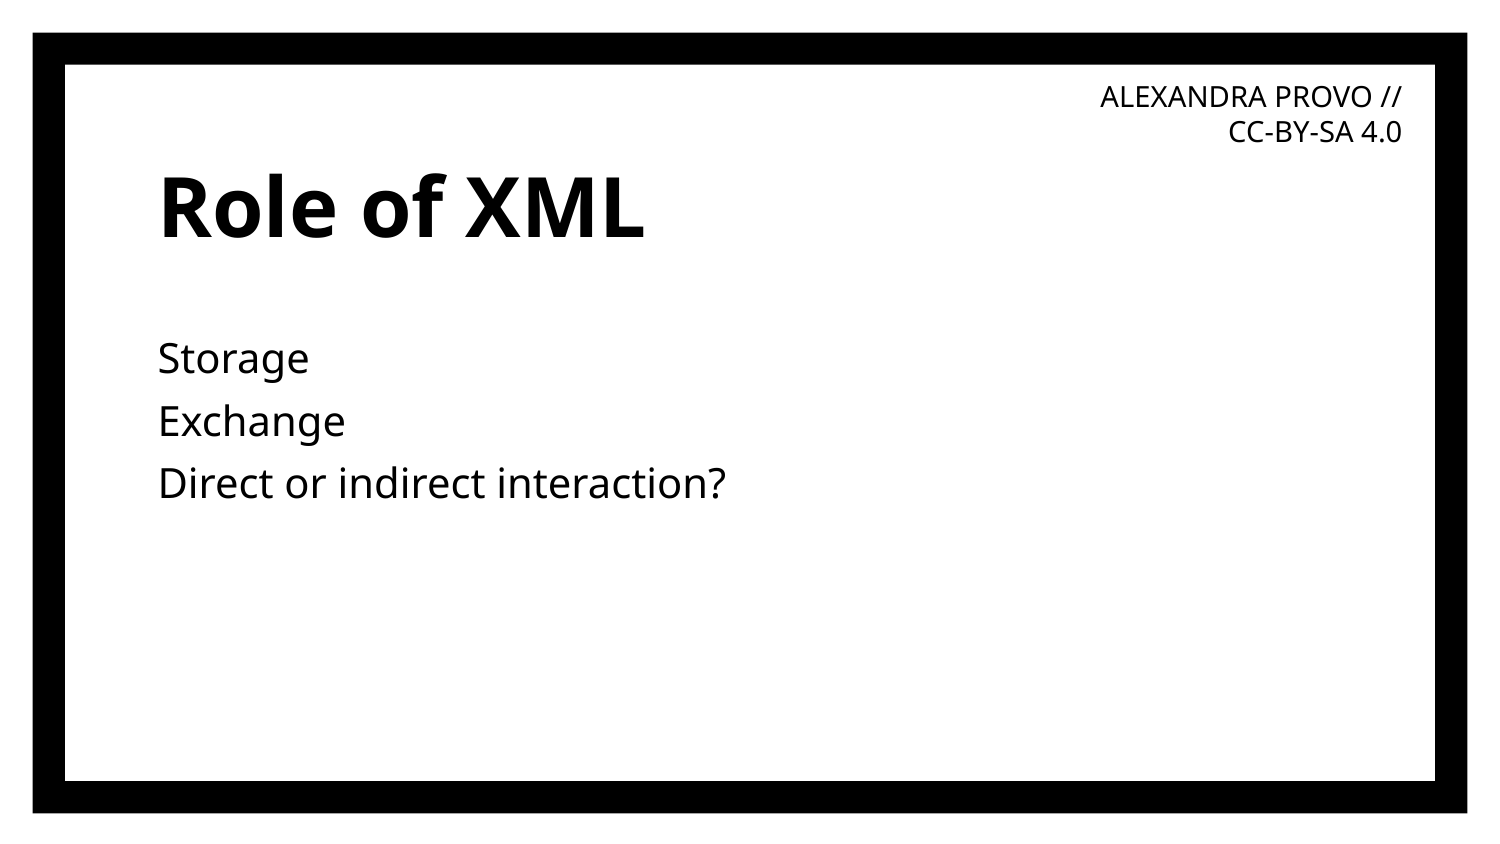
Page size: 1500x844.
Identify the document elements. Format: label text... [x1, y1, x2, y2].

list Storage Exchange Direct or indirect interaction? [142, 316, 1358, 646]
title Role of XML [142, 139, 978, 316]
